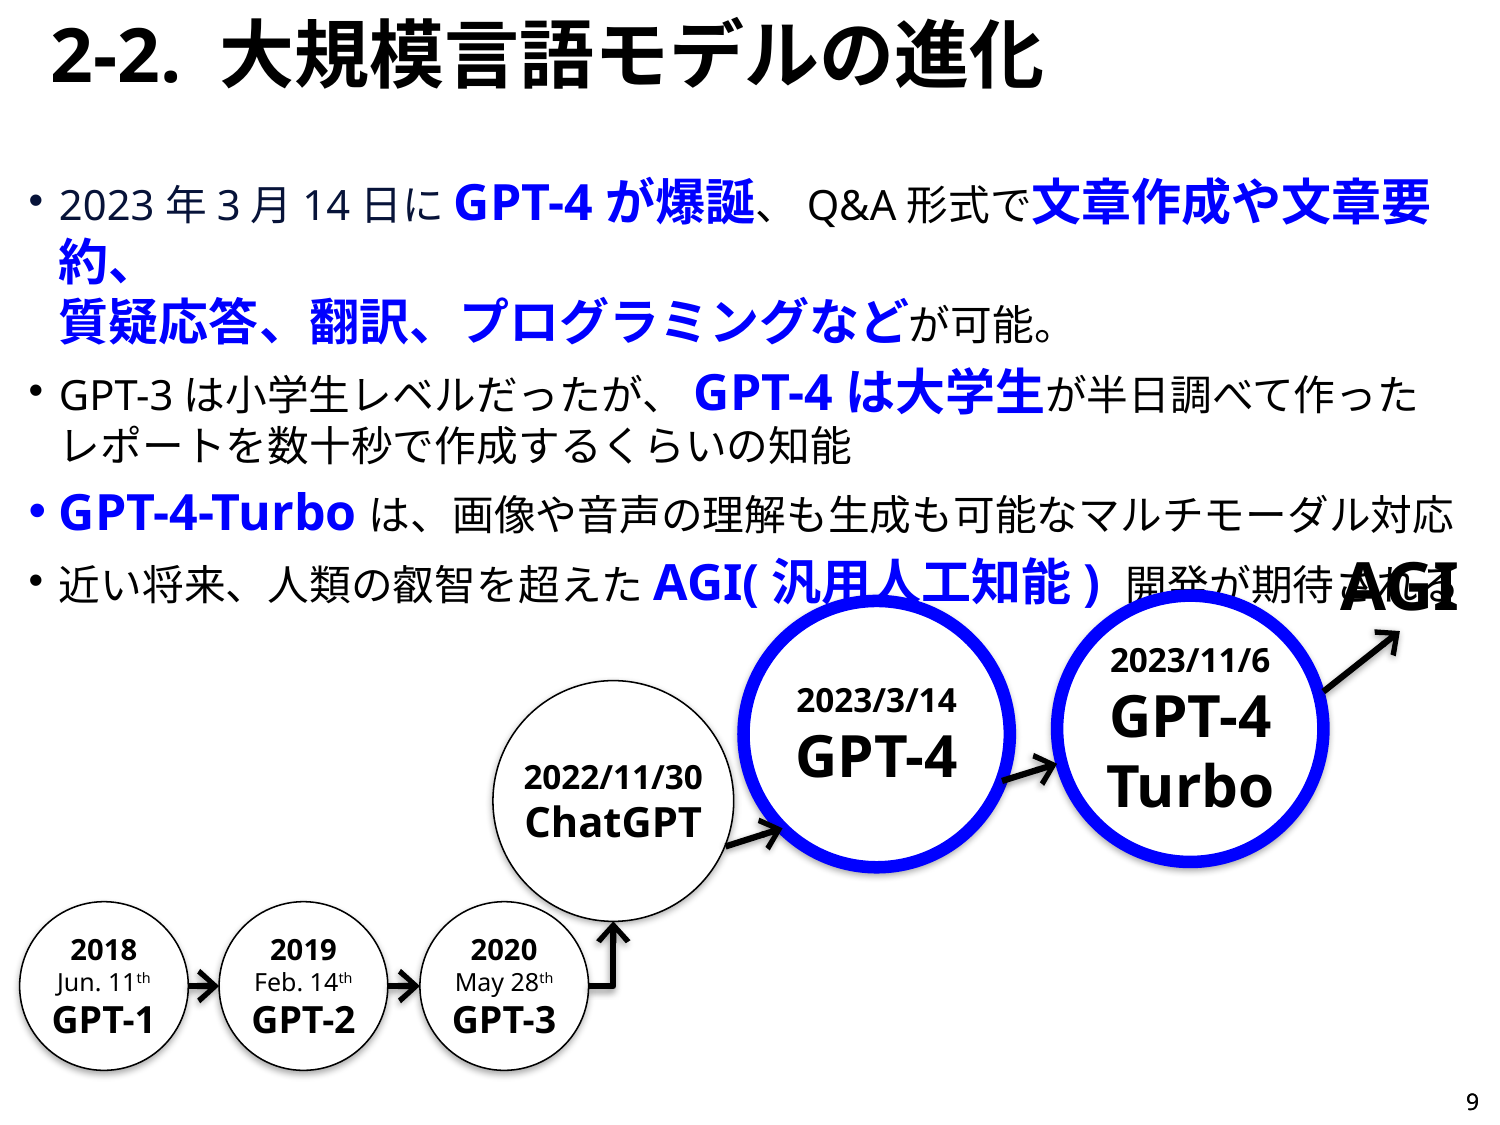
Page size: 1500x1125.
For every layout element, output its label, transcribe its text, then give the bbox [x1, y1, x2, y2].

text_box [725, 828, 783, 847]
text_box 2019 Feb. 14th GPT-2 [218, 900, 389, 1072]
text_box AGI [1325, 536, 1475, 632]
text_box 2018 Jun. 11th GPT-1 [18, 900, 189, 1072]
text_box 2022/11/30 ChatGPT [492, 679, 735, 923]
text_box 2023/3/14 GPT-4 [742, 600, 1011, 869]
text_box 2020 May 28th GPT-3 [419, 900, 589, 1072]
text_box 2023/11/6 GPT-4 Turbo [1056, 594, 1325, 863]
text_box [1001, 763, 1058, 782]
text_box 2-2. 大規模言語モデルの進化 [36, 0, 1454, 105]
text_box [588, 921, 614, 987]
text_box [1323, 632, 1401, 692]
